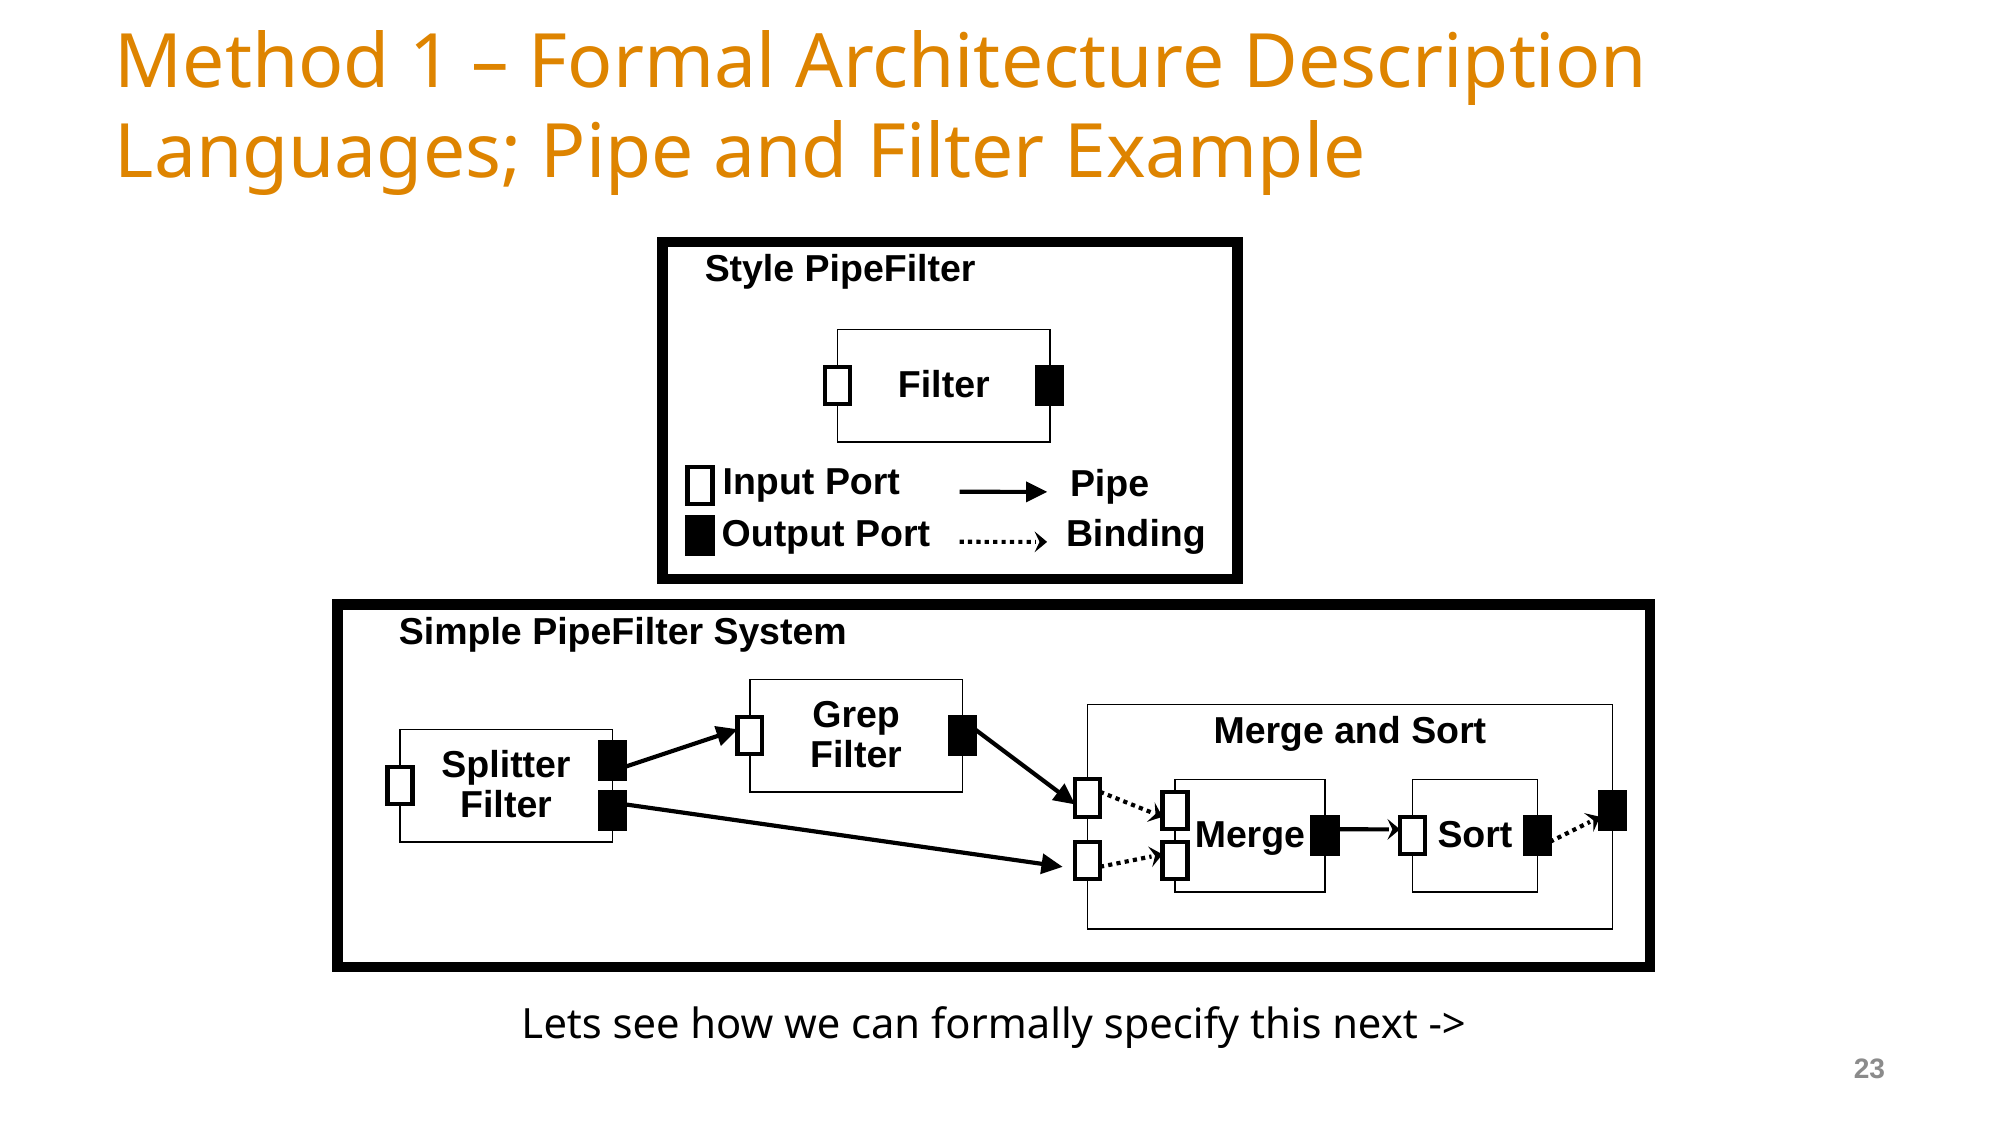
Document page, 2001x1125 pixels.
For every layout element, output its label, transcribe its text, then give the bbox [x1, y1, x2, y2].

text_box [1400, 816, 1425, 855]
text_box [662, 241, 1238, 580]
text_box Pipe [1055, 456, 1164, 506]
text_box Lets see how we can formally specify this next -> [48, 995, 1940, 1055]
text_box [624, 726, 738, 767]
text_box [1312, 816, 1338, 855]
text_box [1387, 819, 1400, 840]
text_box [1074, 841, 1100, 880]
text_box [737, 716, 763, 755]
text_box Input Port [707, 454, 915, 510]
text_box [687, 516, 706, 555]
text_box Splitter Filter [399, 729, 613, 842]
text_box [1524, 816, 1550, 855]
text_box [950, 716, 975, 755]
text_box Output Port [706, 506, 946, 562]
text_box [959, 481, 1048, 503]
text_box Style PipeFilter [690, 241, 991, 297]
text_box [1162, 791, 1188, 830]
text_box [1162, 841, 1188, 880]
text_box [1037, 366, 1063, 405]
text_box Binding [1051, 506, 1221, 562]
text_box [687, 466, 707, 505]
text_box [1584, 813, 1600, 832]
text_box [600, 791, 625, 830]
text_box Filter [837, 329, 1050, 442]
text_box [825, 366, 850, 405]
title Method 1 – Formal Architecture Description Languages; Pipe and Filter Example [99, 45, 1900, 160]
text_box Grep Filter [749, 679, 963, 792]
text_box [1074, 779, 1100, 817]
text_box Merge [1174, 779, 1325, 892]
text_box [974, 729, 1075, 805]
text_box [387, 766, 413, 805]
text_box [1147, 802, 1163, 822]
slide_number 23 [1433, 1055, 1900, 1100]
text_box [1148, 846, 1163, 867]
text_box [1034, 531, 1048, 553]
text_box Simple PipeFilter System [384, 604, 862, 660]
text_box [1599, 791, 1625, 830]
text_box [600, 741, 625, 780]
text_box Sort [1412, 779, 1538, 892]
text_box Merge and Sort [1087, 704, 1613, 930]
text_box [624, 804, 1063, 875]
text_box [337, 604, 1650, 967]
